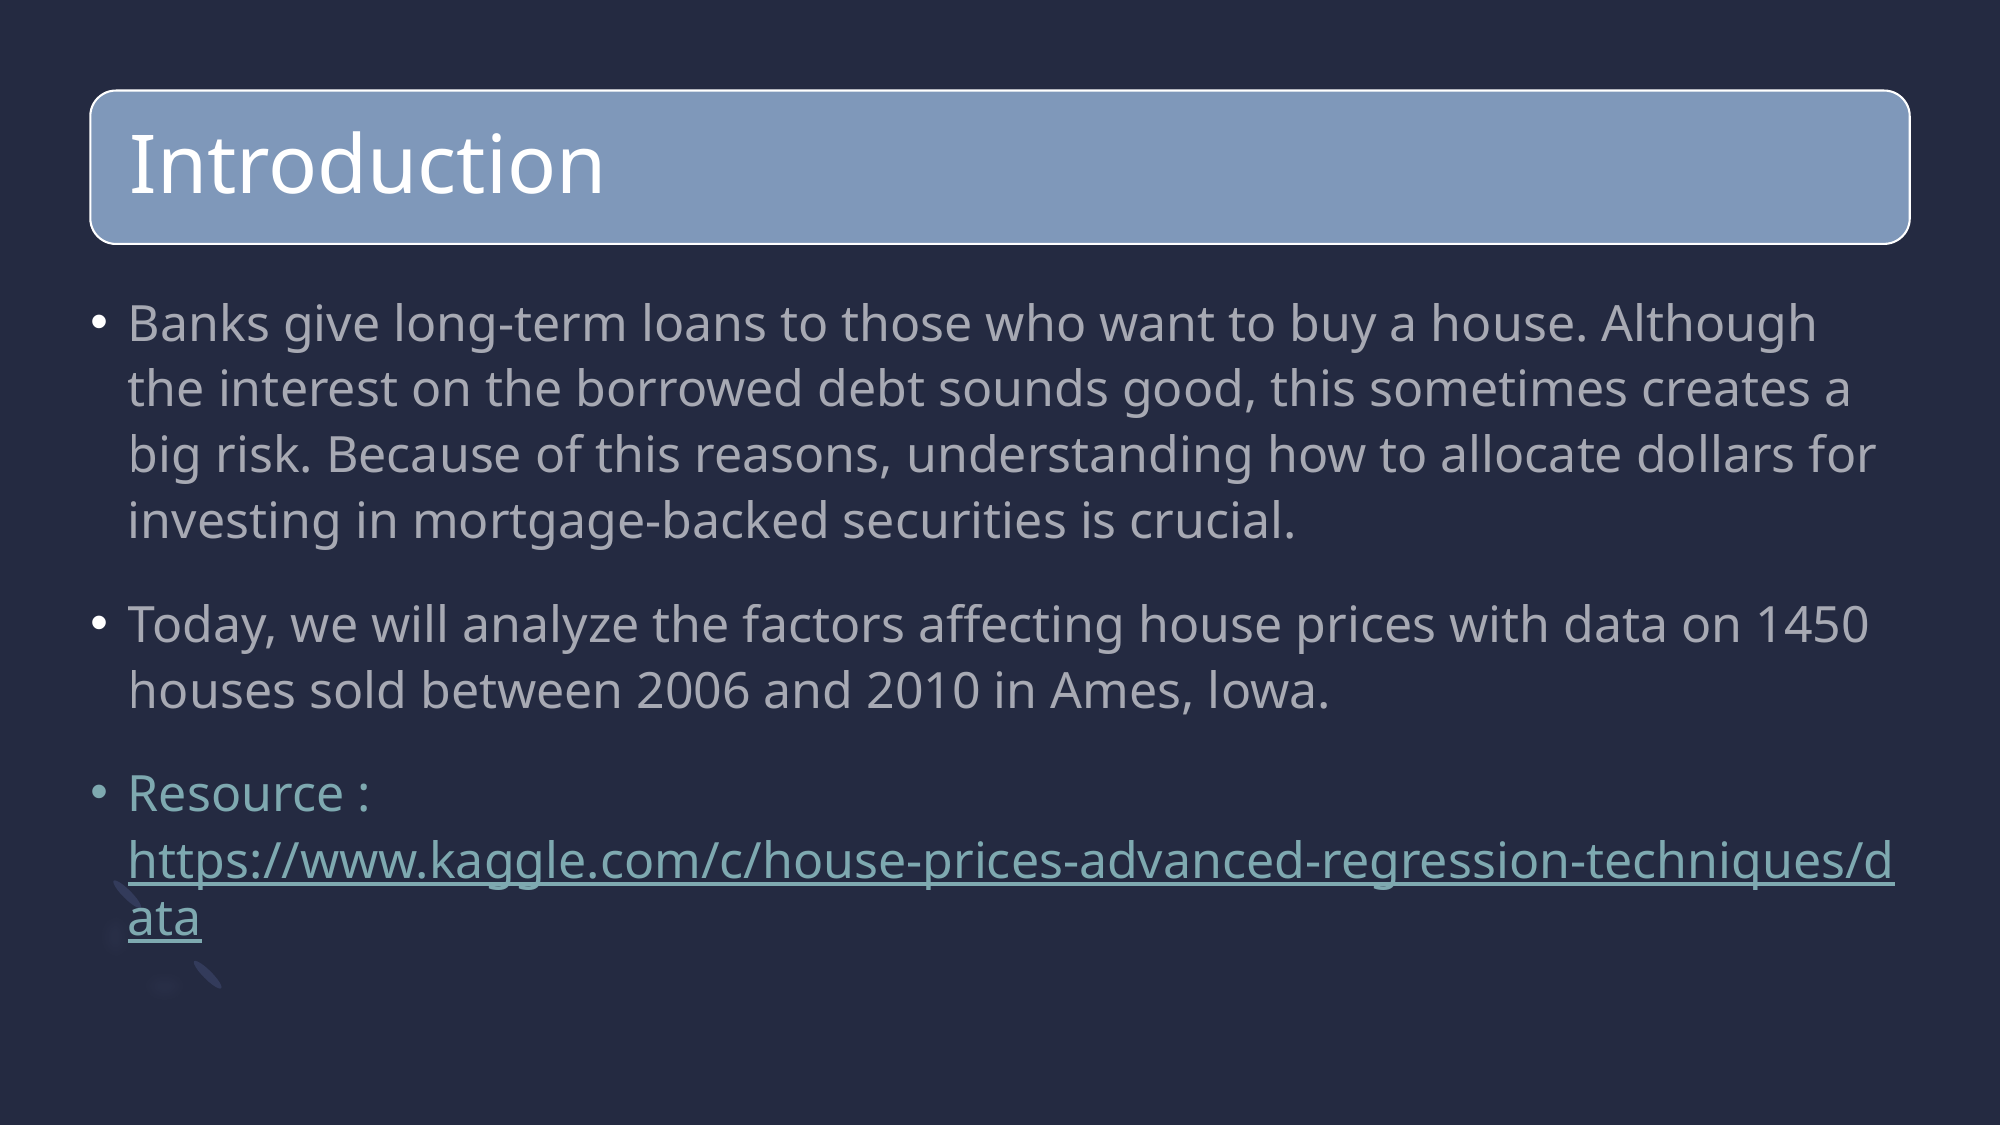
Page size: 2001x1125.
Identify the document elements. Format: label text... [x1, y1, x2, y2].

list Banks give long-term loans to those who want to buy a house. Although the interest on the borrowed debt sounds good, this sometimes creates a big risk. Because of this reasons, understanding how to allocate dollars for investing in mortgage-backed securities is crucial. Today, we will analyze the factors affecting house prices with data on 1450 houses sold between 2006 and 2010 in Ames, lowa. Resource : https://www.kaggle.com/c/house-prices-advanced-regression-techniques/data [90, 285, 1910, 938]
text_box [90, 90, 1910, 245]
